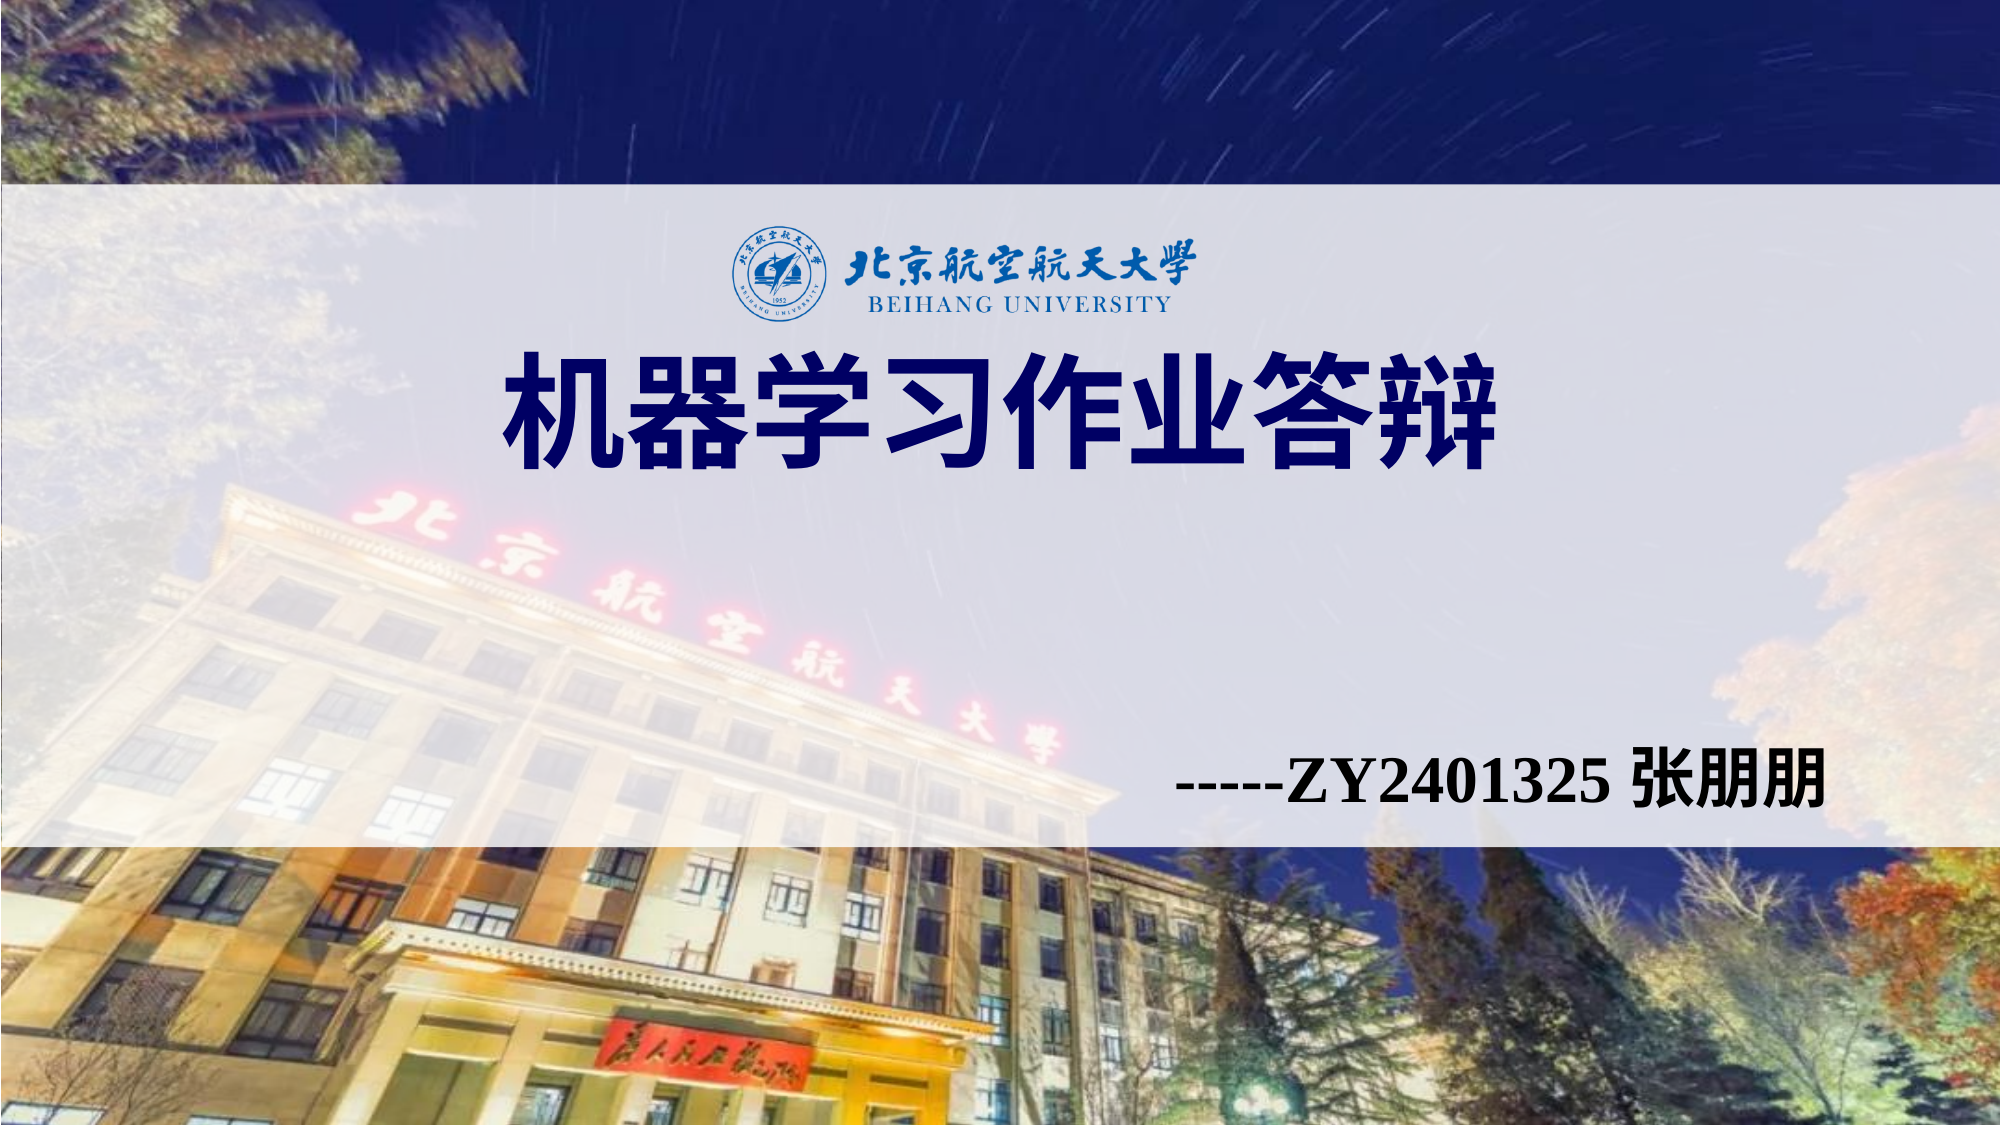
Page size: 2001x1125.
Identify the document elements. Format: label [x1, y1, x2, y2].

picture [1, 0, 2000, 332]
picture [1, 705, 2000, 1125]
text_box [0, 316, 2000, 705]
